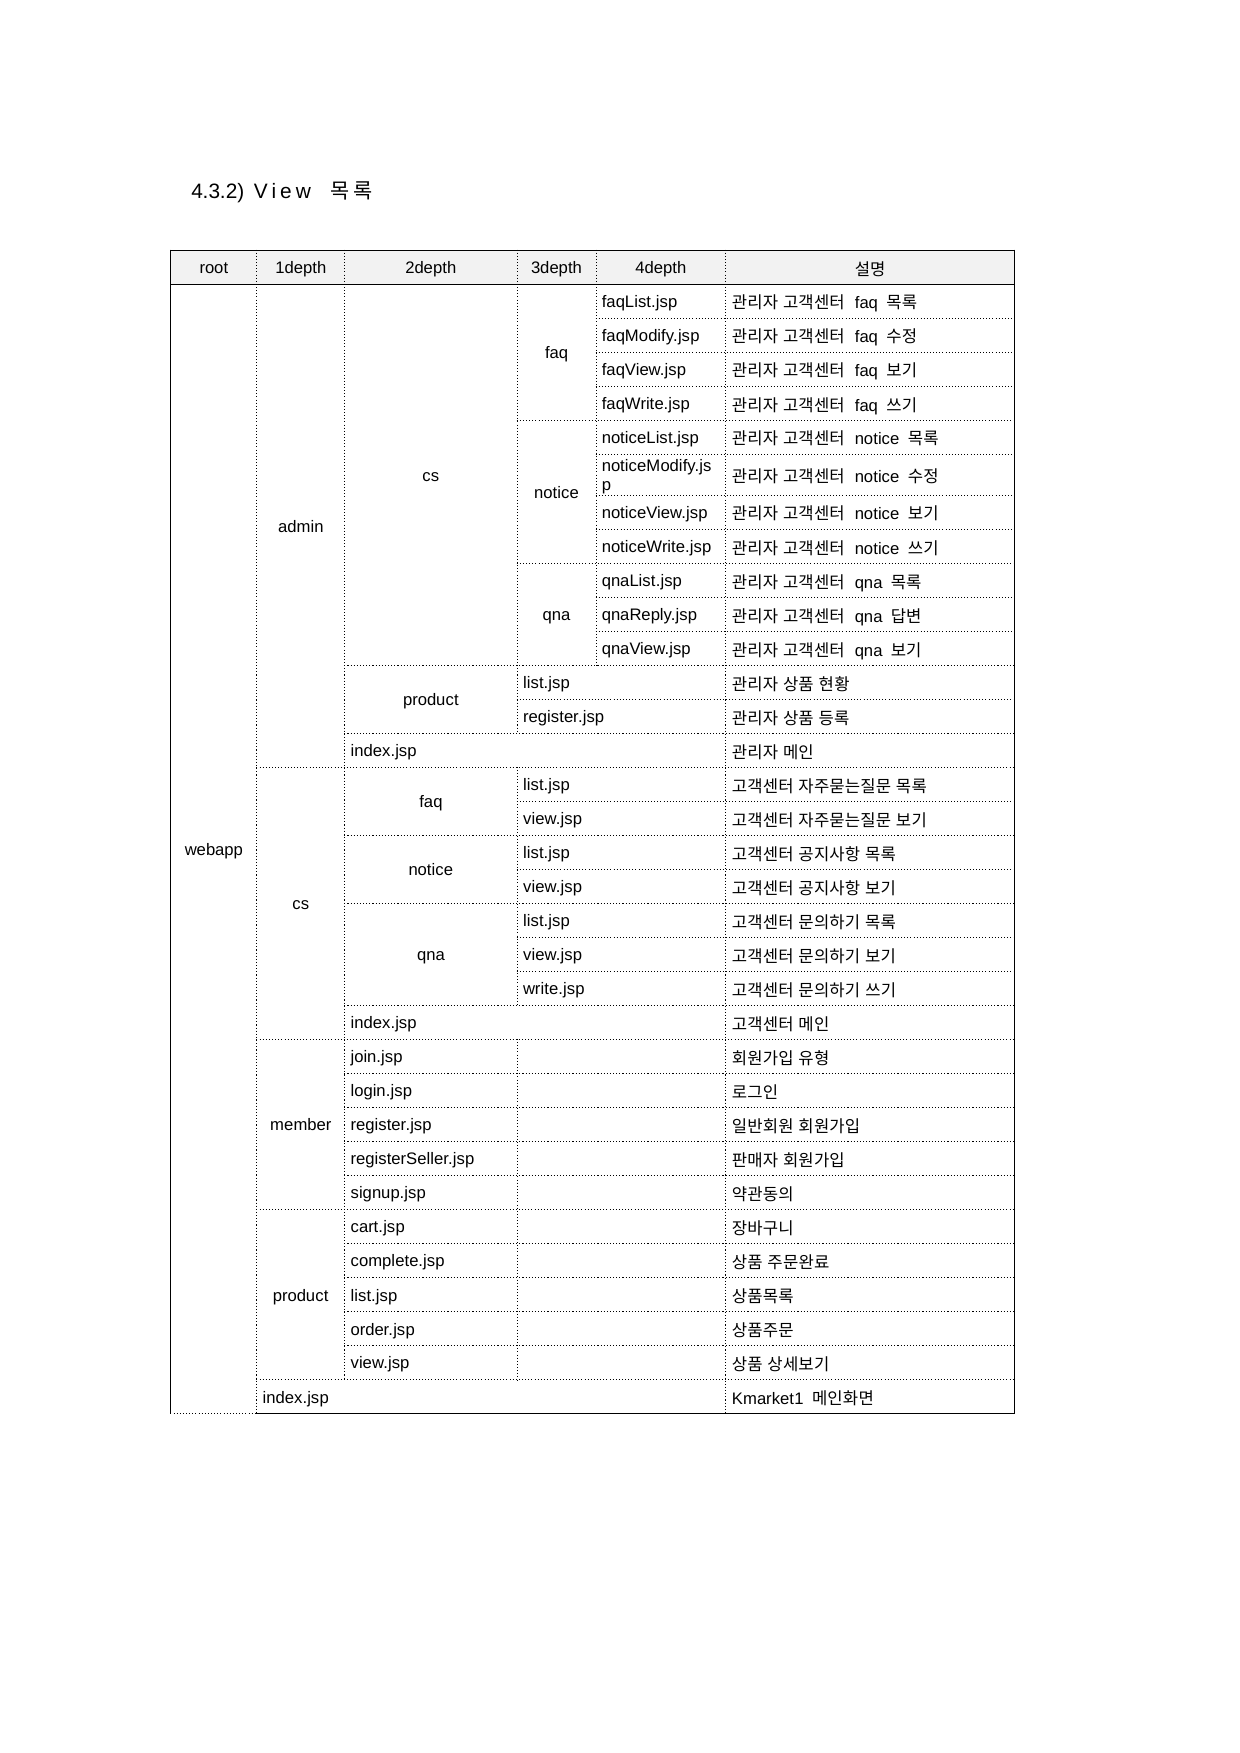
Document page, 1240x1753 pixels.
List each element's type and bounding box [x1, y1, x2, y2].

table_cell [171, 285, 1014, 1414]
text_box [191, 178, 402, 203]
table_header [171, 251, 1014, 284]
